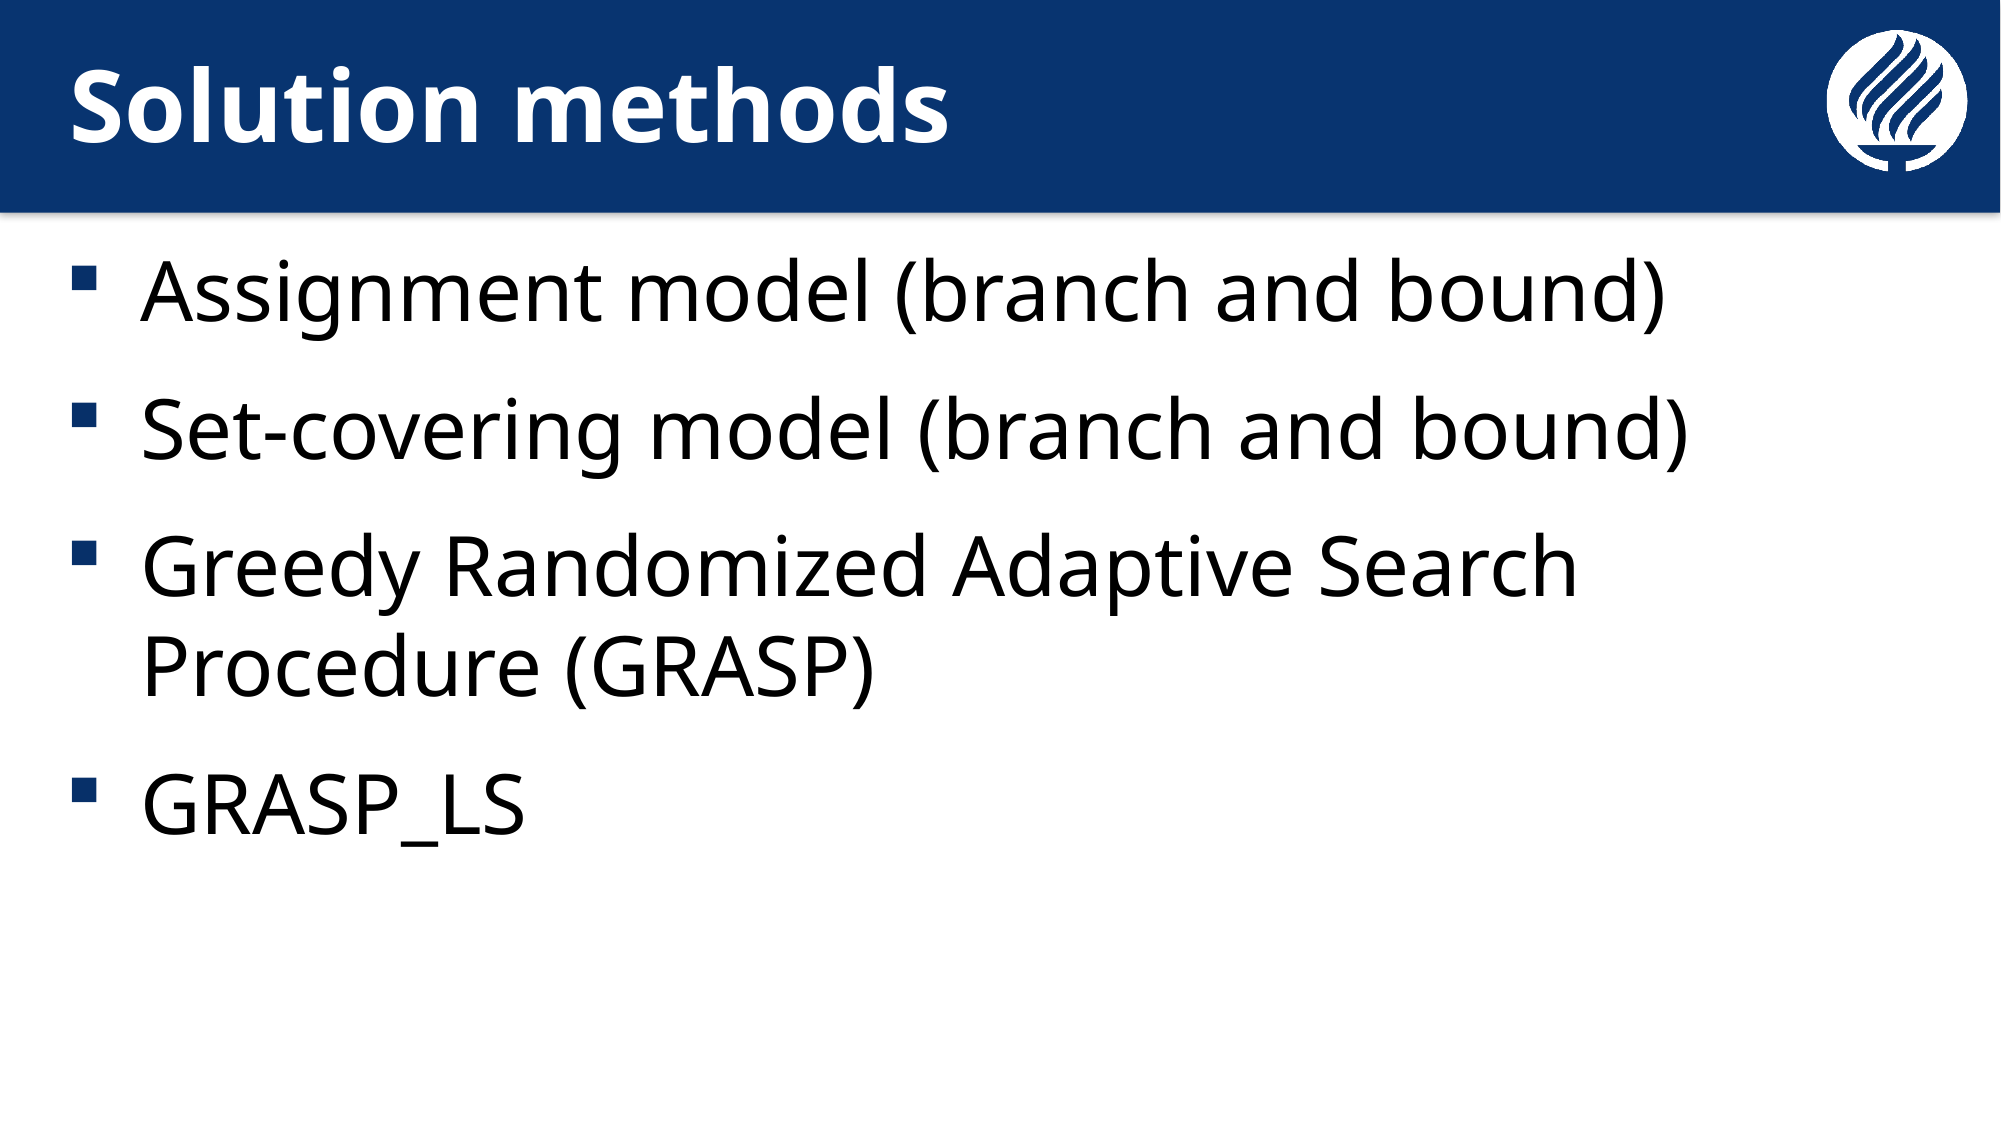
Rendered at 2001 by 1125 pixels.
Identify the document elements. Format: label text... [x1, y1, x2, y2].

picture [1826, 30, 1982, 176]
list Assignment model (branch and bound) Set-covering model (branch and bound) Greedy Randomized Adaptive Search Procedure (GRASP) GRASP_LS [50, 230, 1962, 1106]
title Solution methods [54, 9, 1699, 197]
